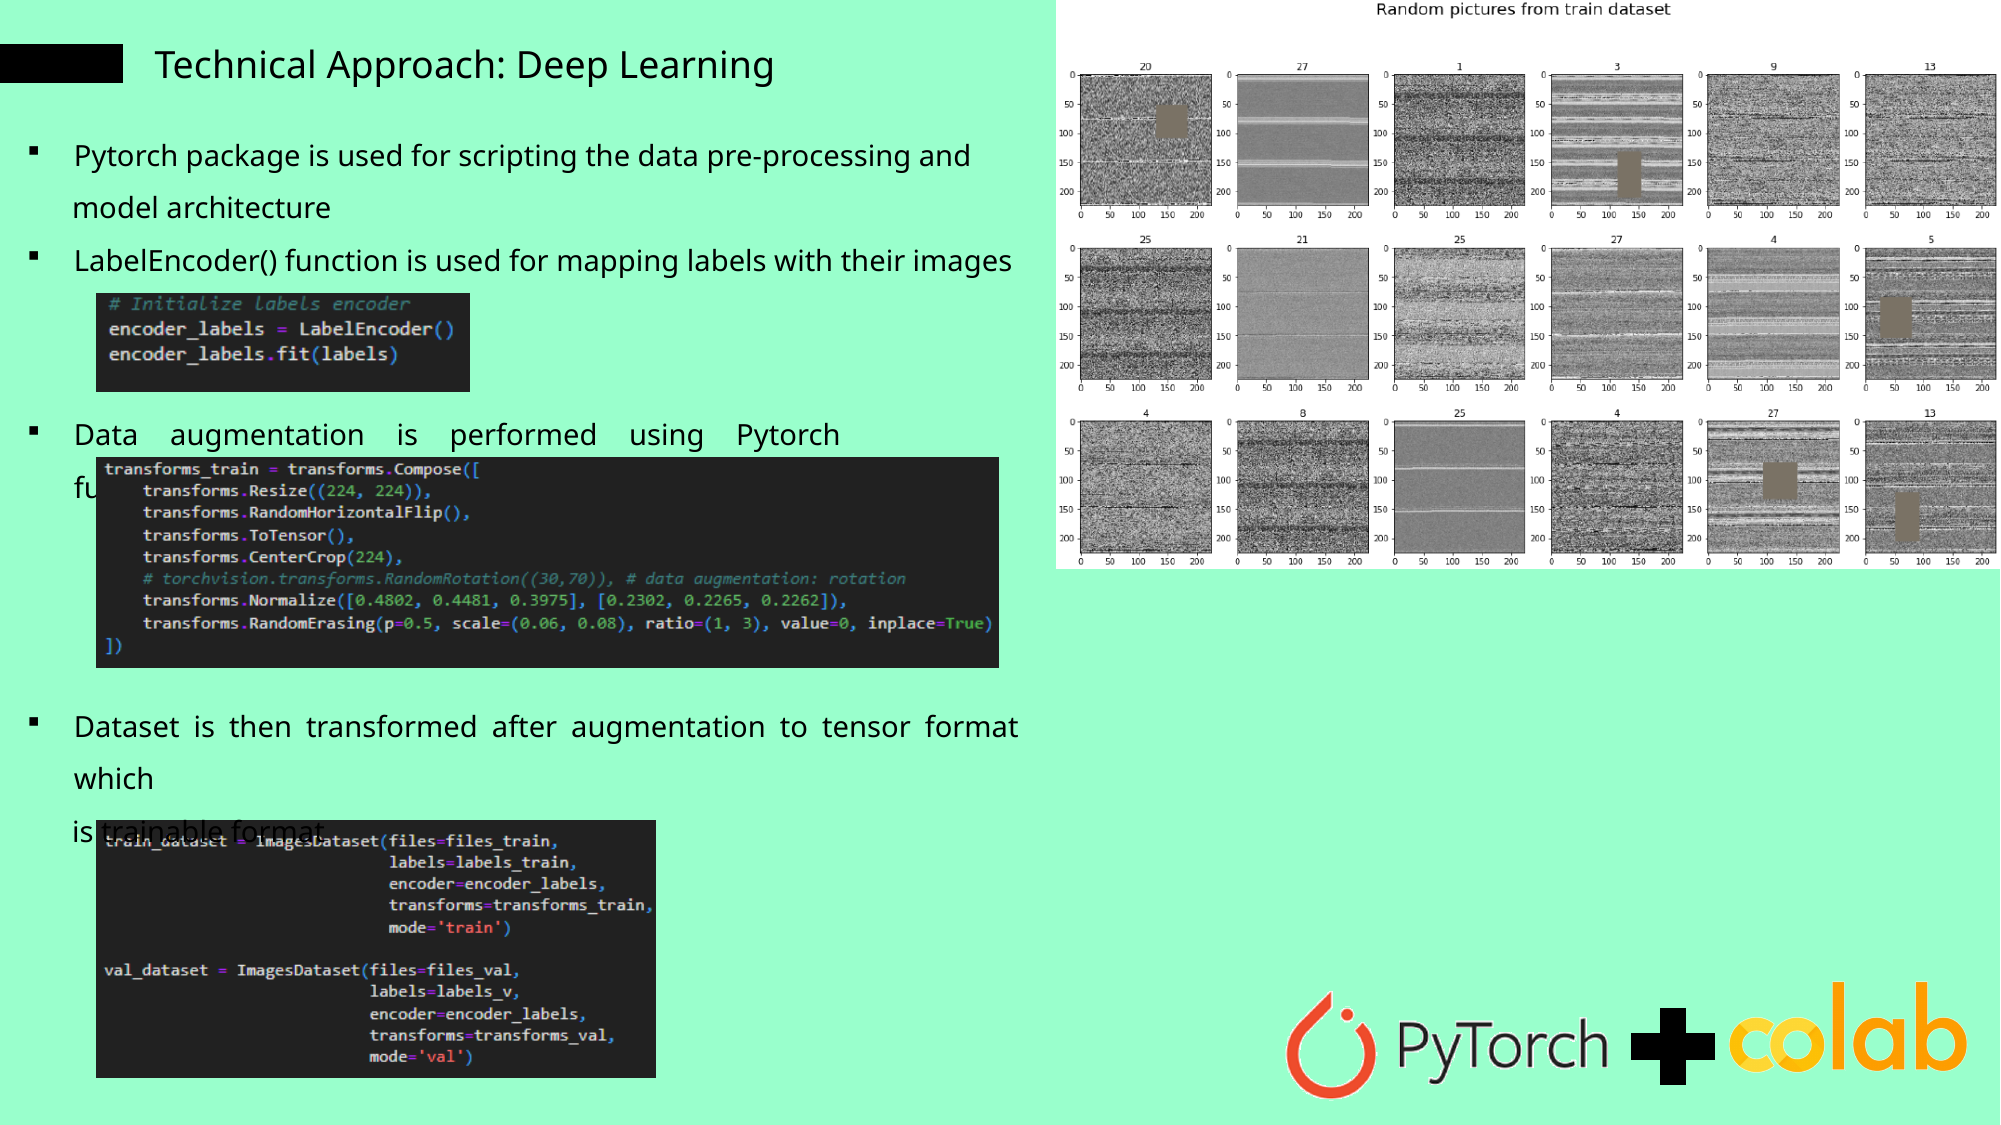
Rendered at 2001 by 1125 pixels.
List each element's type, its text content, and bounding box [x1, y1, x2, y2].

text_box Dataset is then transformed after augmentation to tensor format which is trainable format [12, 683, 1035, 908]
picture [95, 820, 656, 1079]
text_box [0, 44, 123, 83]
picture [1696, 963, 2000, 1098]
text_box Technical Approach: Deep Learning [139, 33, 791, 94]
picture [95, 457, 999, 668]
picture [95, 293, 470, 392]
text_box Pytorch package is used for scripting the data pre-processing and model architecture LabelEncoder() function is used for mapping labels with their images [12, 112, 1056, 285]
picture [1056, 0, 2000, 569]
picture [1264, 949, 1629, 1125]
text_box Data augmentation is performed using Pytorch function: [12, 391, 857, 564]
text_box [1631, 1008, 1696, 1085]
